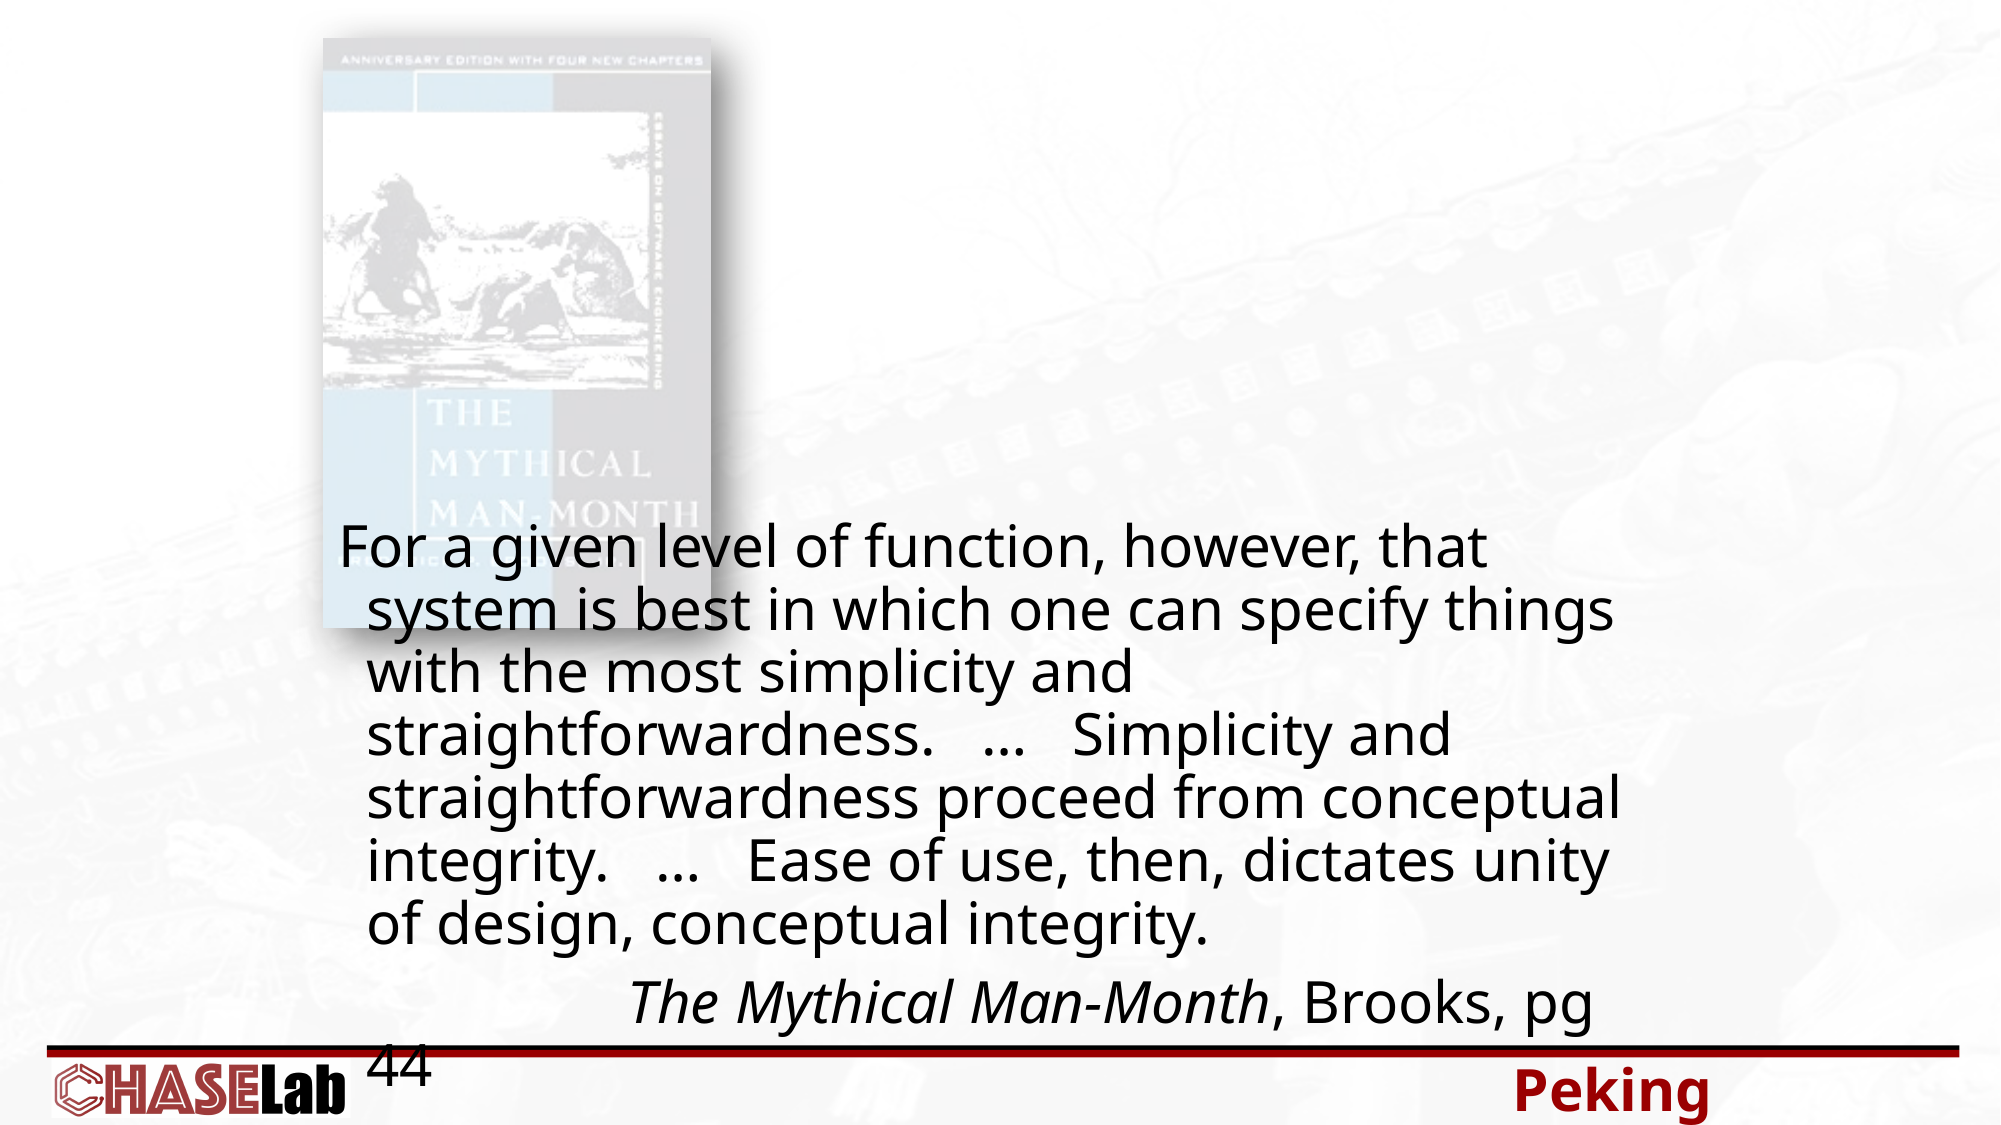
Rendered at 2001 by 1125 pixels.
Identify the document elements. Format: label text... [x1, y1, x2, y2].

picture [0, 0, 2000, 1125]
text_box For a given level of function, however, that system is best in which one can specify things with the most simplicity and straightforwardness. … Simplicity and straightforwardness proceed from conceptual integrity. … Ease of use, then, dictates unity of design, conceptual integrity. The Mythical Man-Month, Brooks, pg 44 [323, 509, 1677, 934]
picture [1686, 1086, 1699, 1105]
